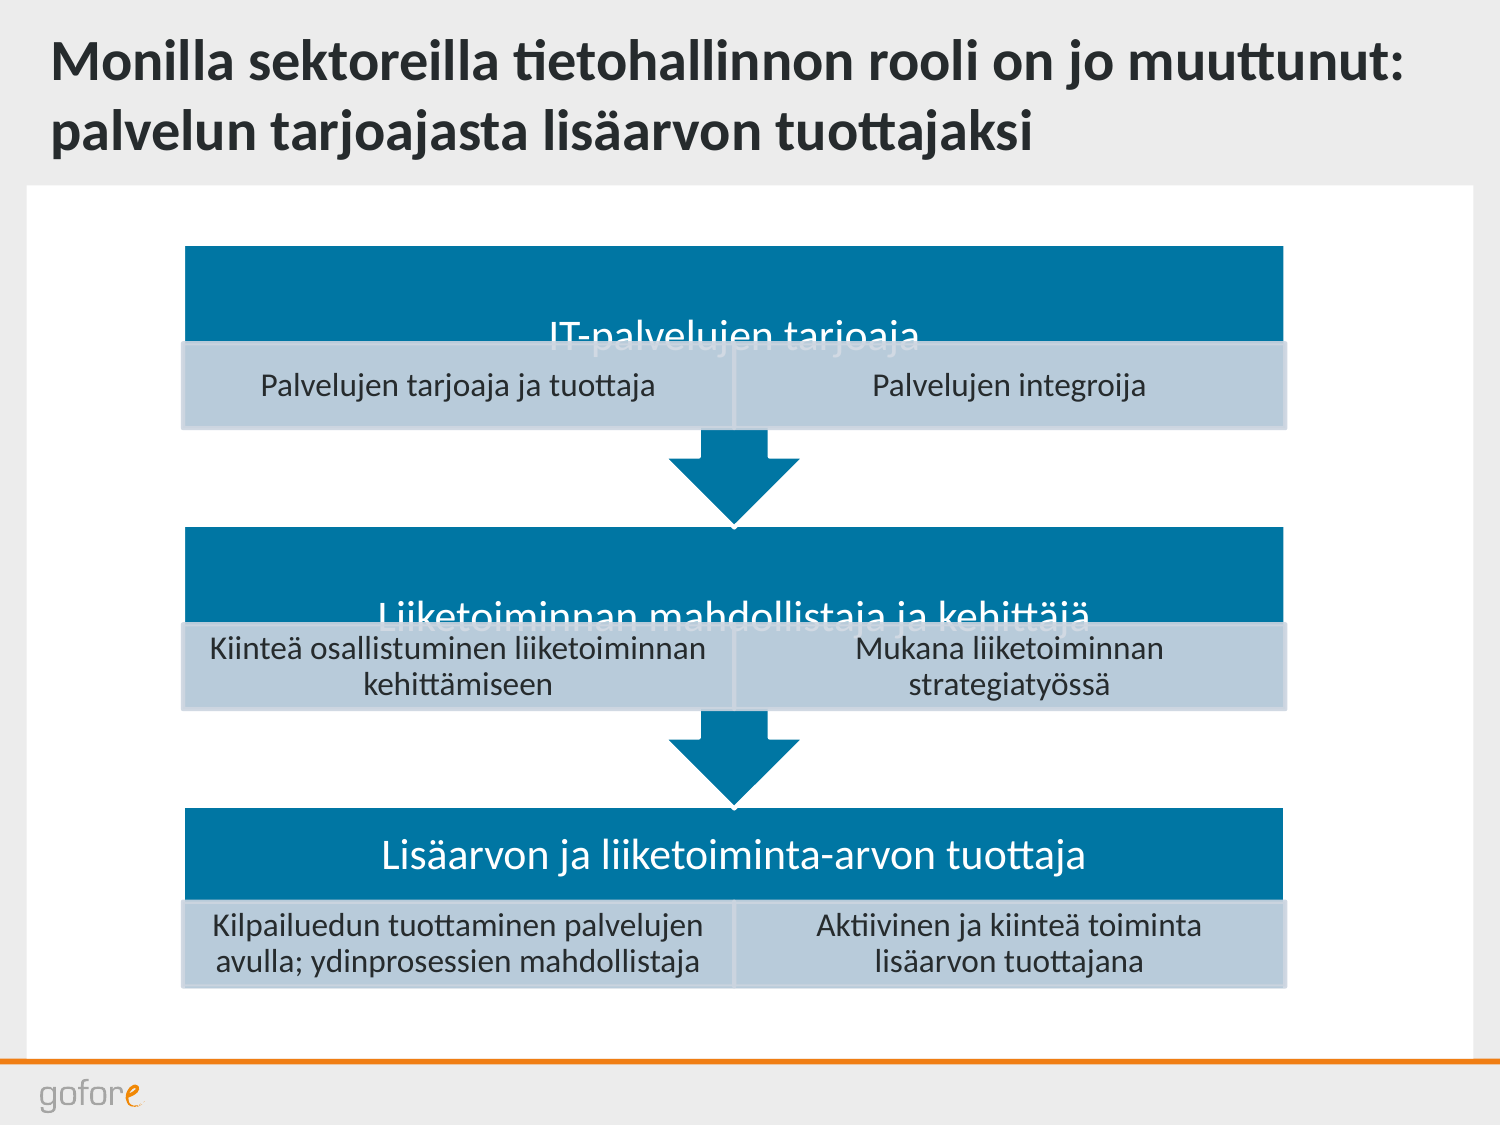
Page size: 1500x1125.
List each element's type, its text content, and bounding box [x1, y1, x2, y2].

title Monilla sektoreilla tietohallinnon rooli on jo muuttunut: palvelun tarjoajasta lisäarvon tuottajaksi [37, 0, 1463, 185]
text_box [182, 243, 1286, 991]
